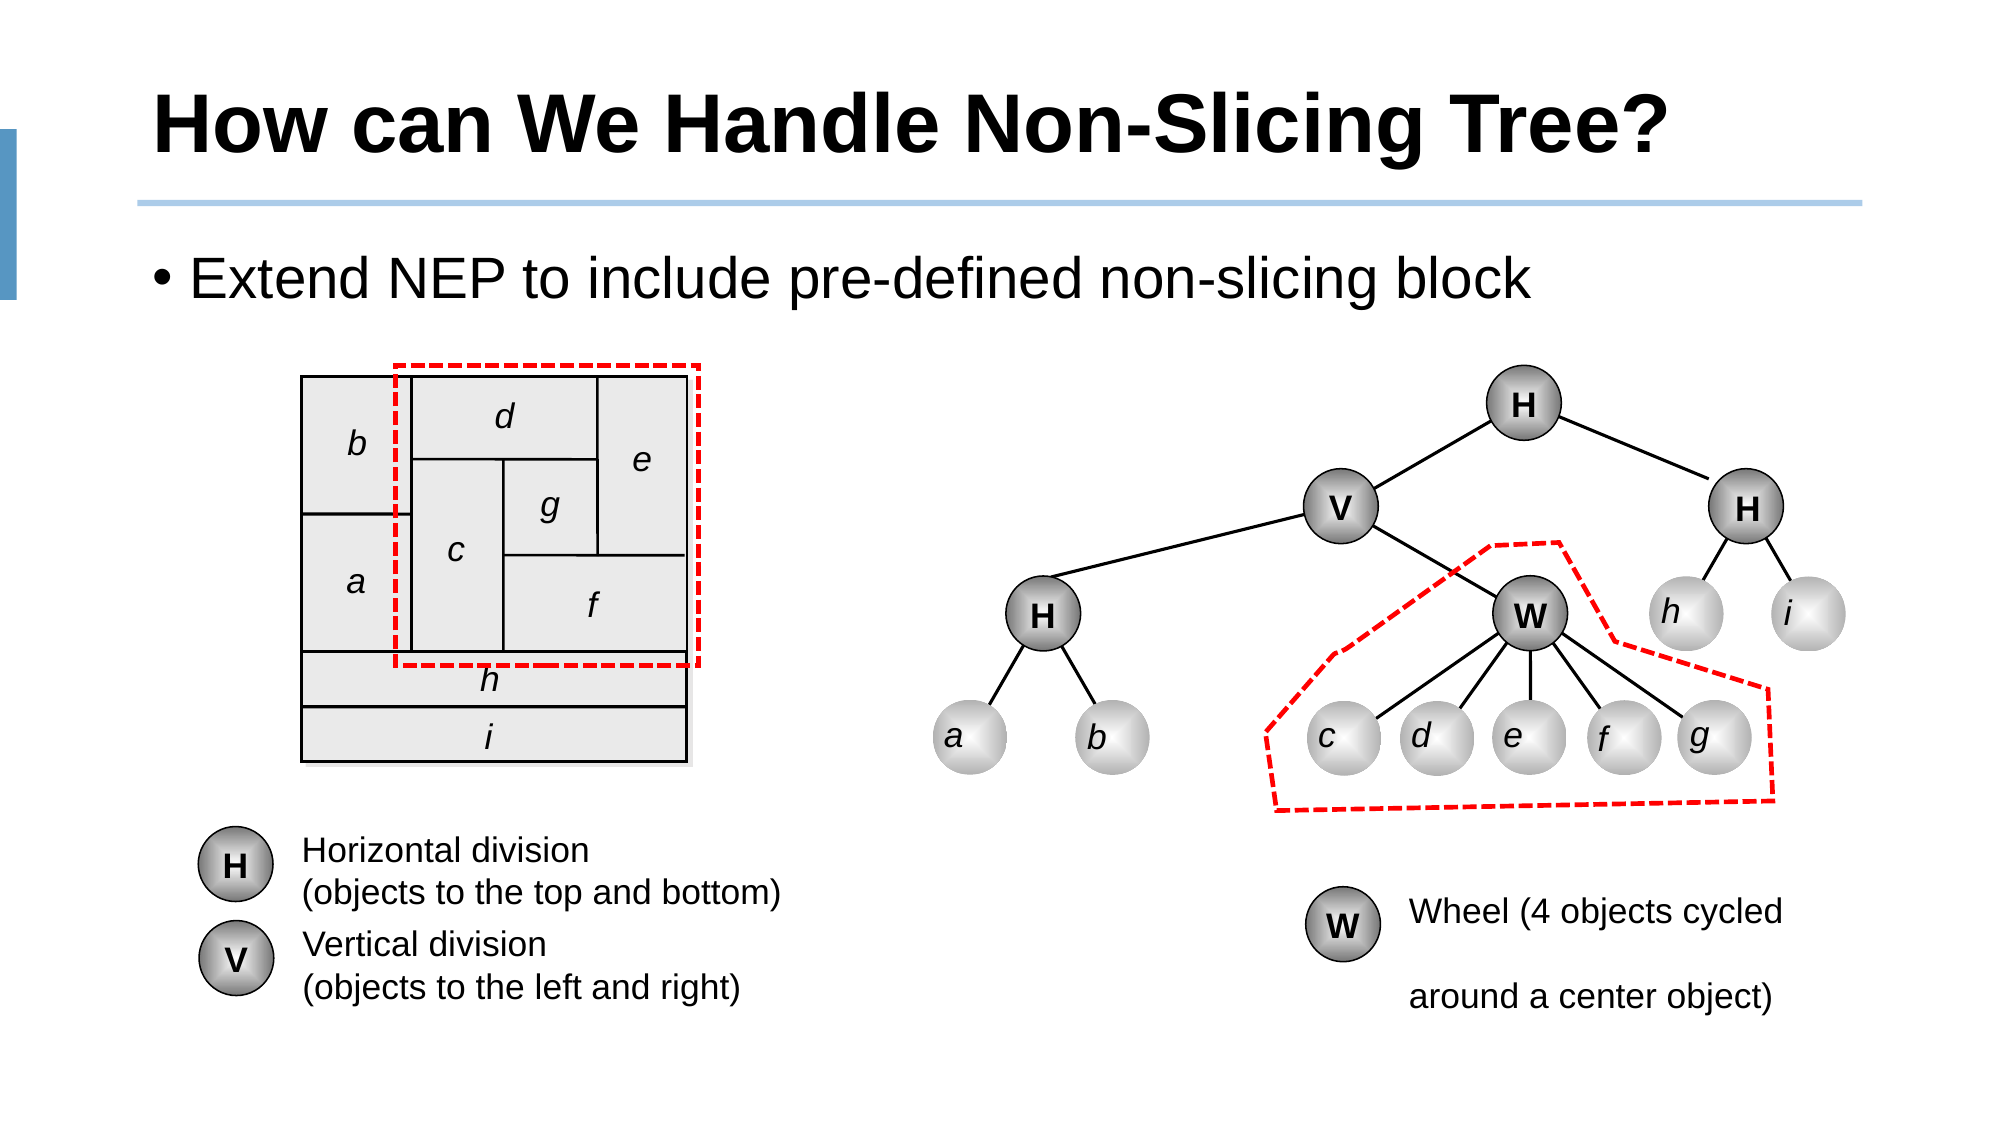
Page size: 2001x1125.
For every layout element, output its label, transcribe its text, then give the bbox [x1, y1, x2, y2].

text_box b [1072, 706, 1155, 764]
text_box [1789, 576, 1828, 582]
text_box a [331, 550, 382, 608]
text_box [213, 894, 259, 902]
text_box i [1769, 582, 1851, 641]
text_box [1019, 575, 1068, 585]
text_box [1318, 886, 1368, 896]
text_box Vertical division (objects to the left and right) [288, 914, 795, 1014]
text_box [1320, 954, 1366, 962]
text_box [1668, 576, 1705, 581]
text_box [301, 651, 465, 706]
text_box b [332, 412, 383, 470]
text_box H [1720, 478, 1776, 537]
text_box [199, 932, 209, 984]
text_box h [465, 666, 515, 707]
text_box H [1015, 585, 1071, 643]
text_box [1305, 905, 1311, 944]
text_box [1264, 541, 1774, 812]
text_box W [1311, 896, 1375, 954]
text_box [301, 515, 395, 651]
text_box [942, 762, 998, 775]
text_box [1318, 536, 1364, 544]
text_box [1500, 432, 1548, 441]
text_box [213, 988, 259, 996]
text_box [1776, 483, 1784, 529]
text_box [1005, 589, 1015, 638]
text_box [1658, 639, 1714, 652]
text_box [1071, 588, 1081, 639]
text_box [301, 707, 469, 762]
text_box [1092, 699, 1133, 706]
text_box [212, 826, 260, 835]
text_box V [209, 929, 264, 988]
text_box Horizontal division (objects to the top and bottom) [287, 819, 815, 919]
text_box [515, 666, 687, 706]
text_box [1375, 904, 1381, 944]
text_box i [469, 706, 508, 764]
text_box [198, 840, 207, 889]
text_box [1303, 480, 1314, 533]
text_box [264, 932, 274, 984]
list Extend NEP to include pre-defined non-slicing block [137, 240, 1863, 1014]
text_box [1708, 479, 1720, 533]
text_box [264, 839, 274, 889]
text_box [1486, 378, 1496, 428]
text_box [395, 364, 700, 666]
text_box H [1496, 374, 1552, 432]
text_box Wheel (4 objects cycled around a center object) [1394, 880, 1801, 1023]
text_box [1724, 537, 1768, 544]
text_box [1500, 365, 1548, 374]
text_box V [1314, 478, 1368, 536]
text_box [1368, 480, 1379, 532]
text_box H [207, 835, 264, 894]
text_box [1782, 641, 1835, 652]
text_box [952, 699, 988, 704]
text_box [301, 376, 395, 514]
text_box [1086, 764, 1139, 775]
text_box [1721, 468, 1771, 478]
text_box [1552, 378, 1562, 428]
text_box [1316, 468, 1366, 478]
text_box [508, 707, 687, 762]
text_box [212, 920, 260, 929]
title How can We Handle Non-Slicing Tree? [137, 42, 1863, 208]
text_box [1020, 643, 1067, 651]
text_box h [1646, 581, 1729, 639]
text_box a [929, 704, 1011, 762]
